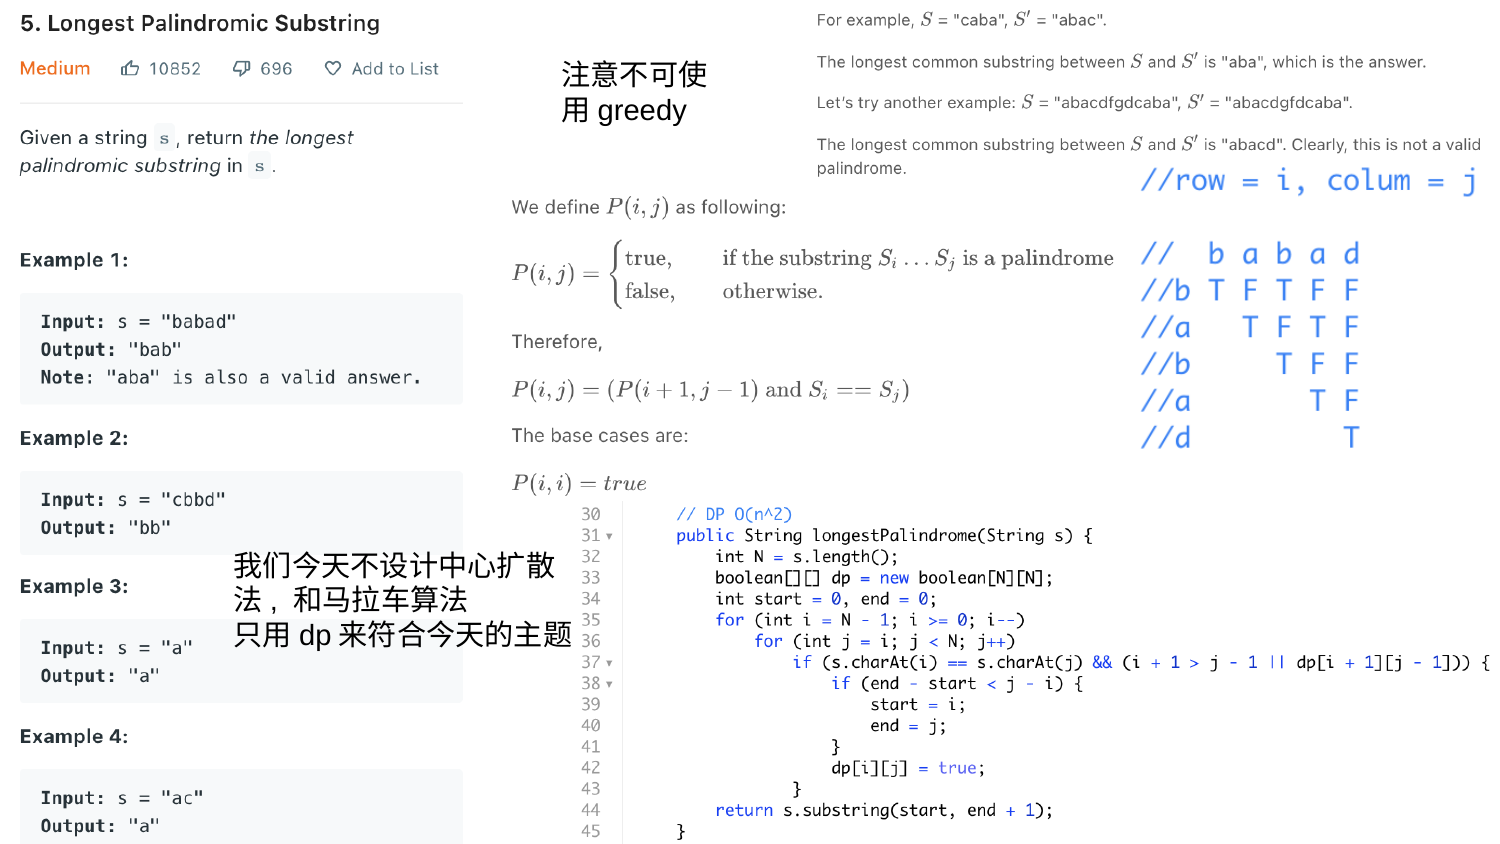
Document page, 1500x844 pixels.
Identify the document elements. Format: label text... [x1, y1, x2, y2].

text_box 我们今天不设计中心扩散法, 和马拉车算法 只用dp来符合今天的主题 [469, 531, 568, 667]
text_box 注意不可使用greedy [546, 41, 740, 142]
picture [0, 0, 466, 844]
picture [496, 0, 1500, 844]
